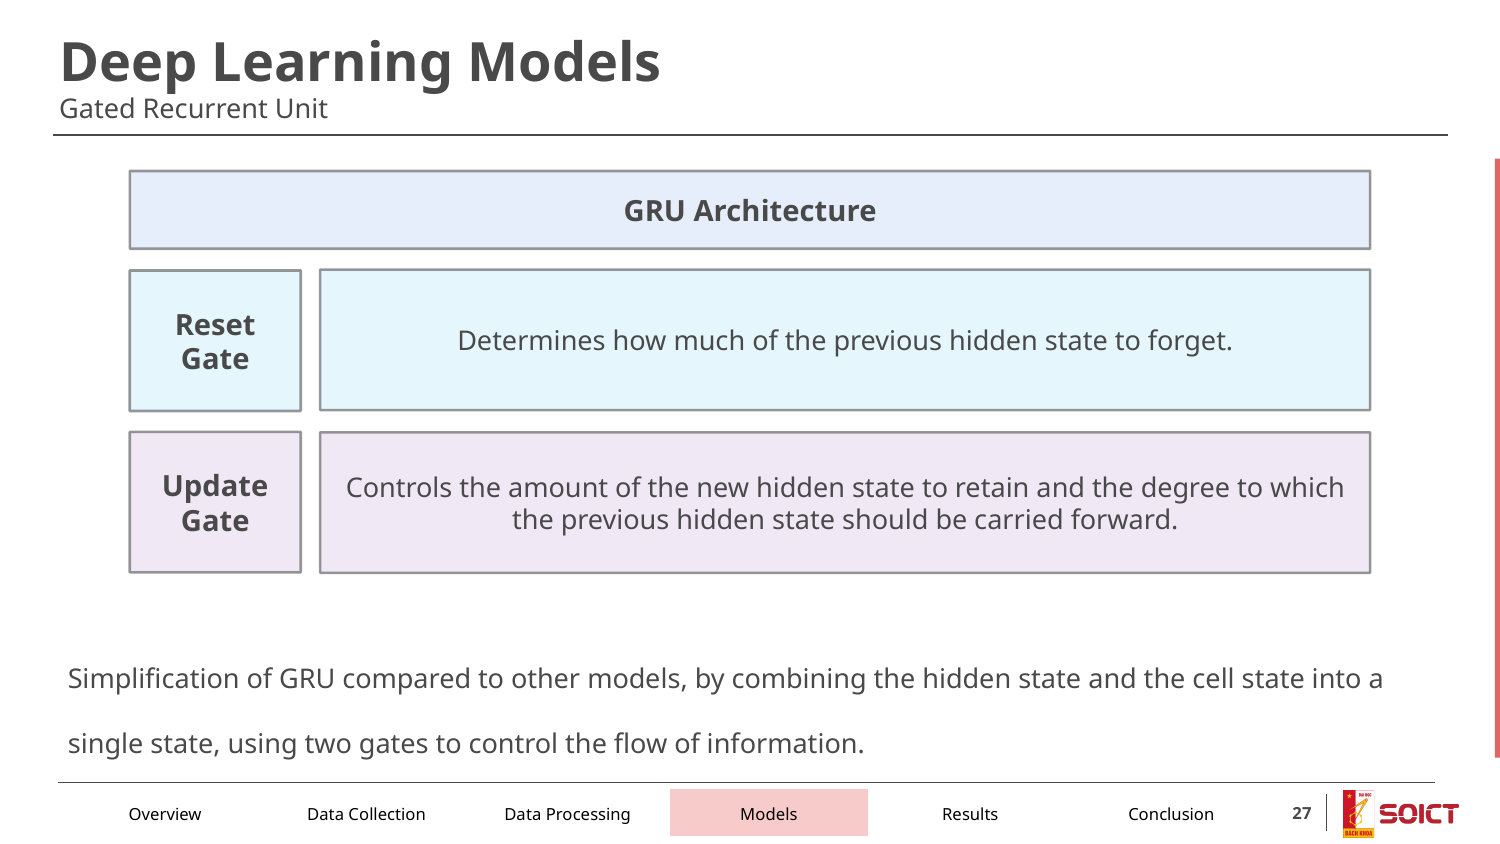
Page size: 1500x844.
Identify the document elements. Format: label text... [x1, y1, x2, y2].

table_header Results [871, 791, 1070, 836]
table_header Conclusion [1072, 791, 1271, 836]
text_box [129, 170, 1371, 574]
table_header Data Collection [267, 791, 466, 836]
text_box Simplification of GRU compared to other models, by combining the hidden state and the cell state into a single state, using two gates to control the flow of information. [53, 621, 1428, 767]
text_box Deep Learning Models Gated Recurrent Unit [44, 2, 1439, 123]
text_box 27 [1272, 791, 1327, 840]
table_header Data Processing [468, 791, 667, 836]
table_header Models [670, 791, 868, 836]
picture [1342, 790, 1459, 838]
table_header Overview [66, 791, 265, 836]
